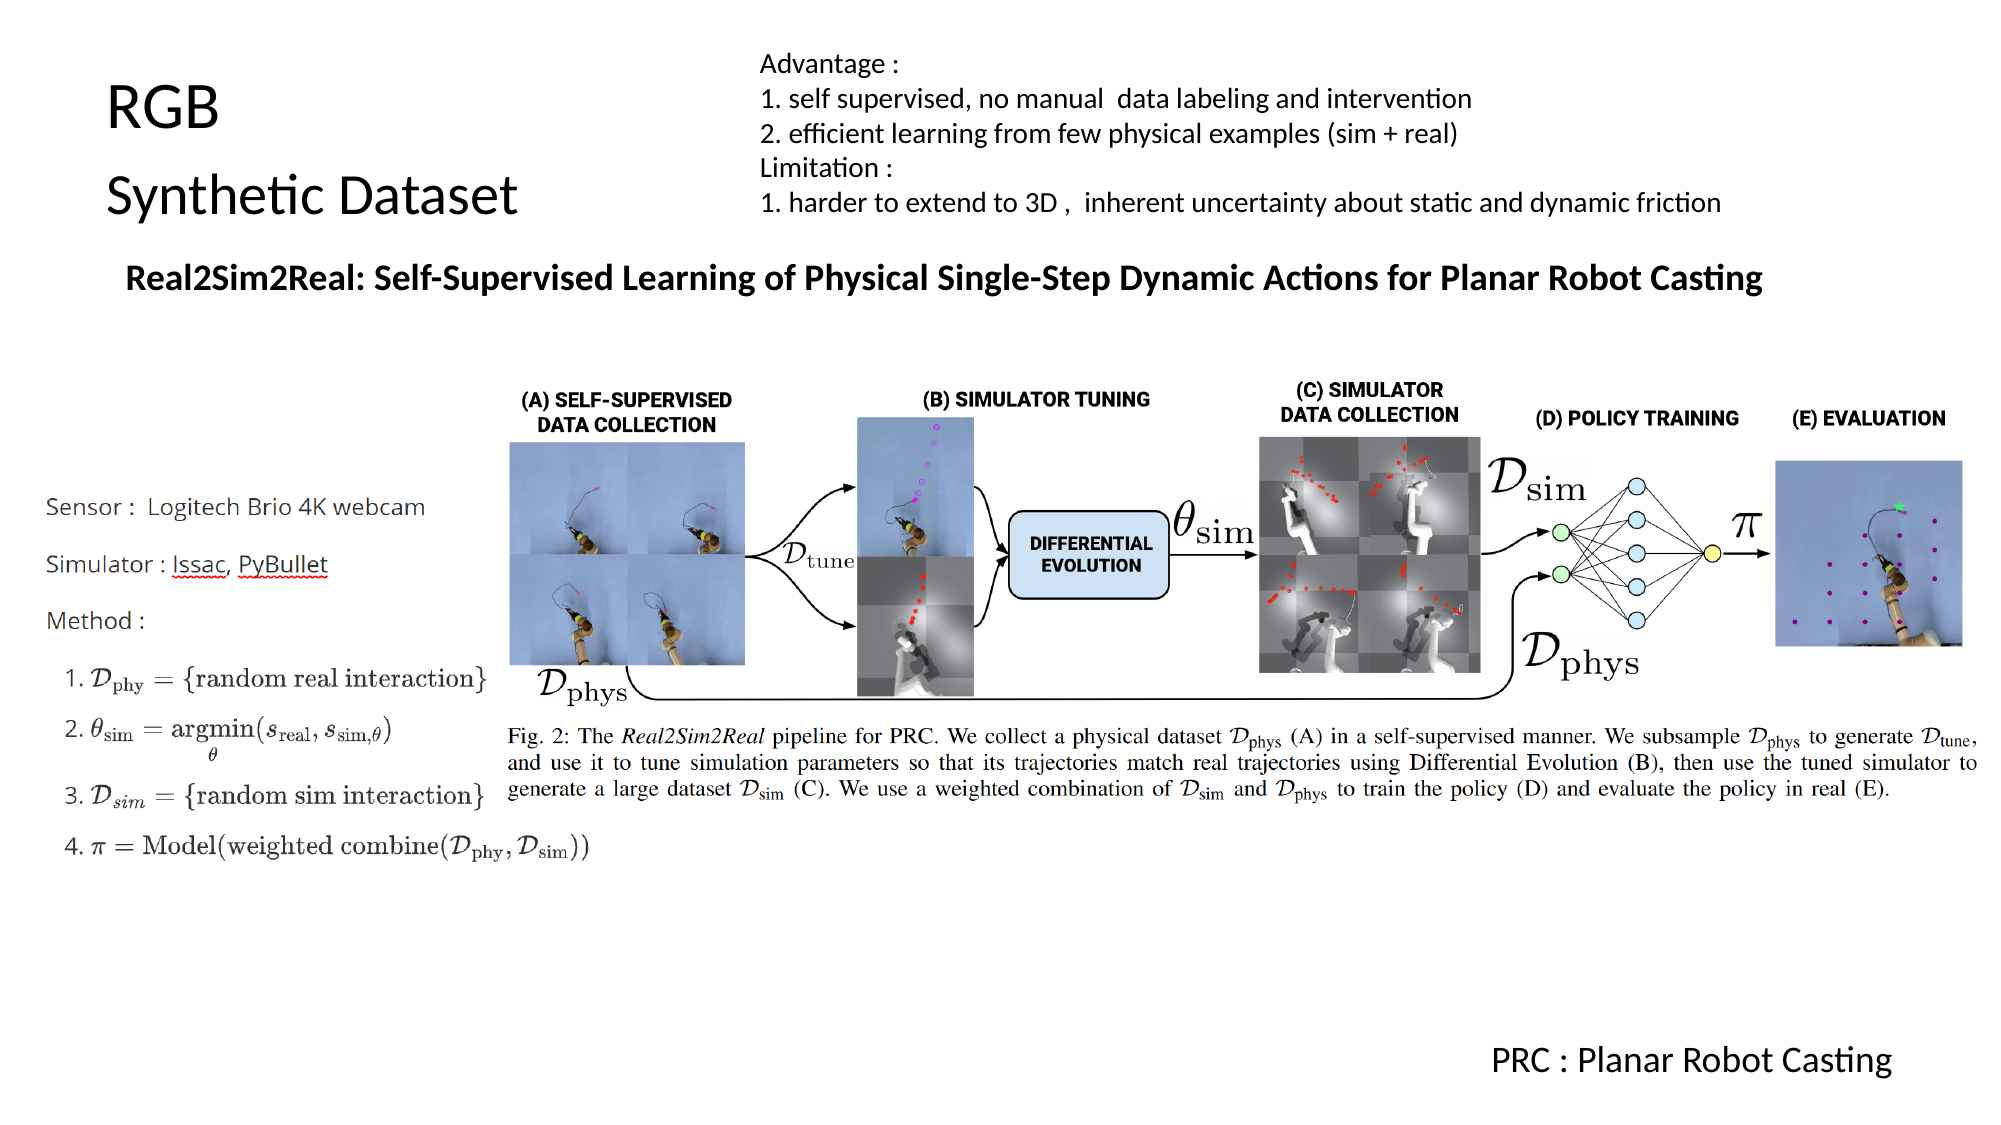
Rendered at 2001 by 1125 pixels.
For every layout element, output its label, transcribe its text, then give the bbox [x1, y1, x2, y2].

text_box RGB [92, 54, 538, 149]
text_box Synthetic Dataset [92, 149, 683, 234]
text_box Advantage : 1. self supervised, no manual data labeling and intervention 2. efficient learning from few physical examples (sim + real) Limitation : 1. harder to extend to 3D , inherent uncertainty about static and dynamic friction [745, 36, 2000, 227]
text_box Real2Sim2Real: Self-Supervised Learning of Physical Single-Step Dynamic Actions for Planar Robot Casting [110, 245, 1915, 306]
text_box PRC : Planar Robot Casting [1476, 1027, 2000, 1088]
picture [35, 356, 2000, 869]
